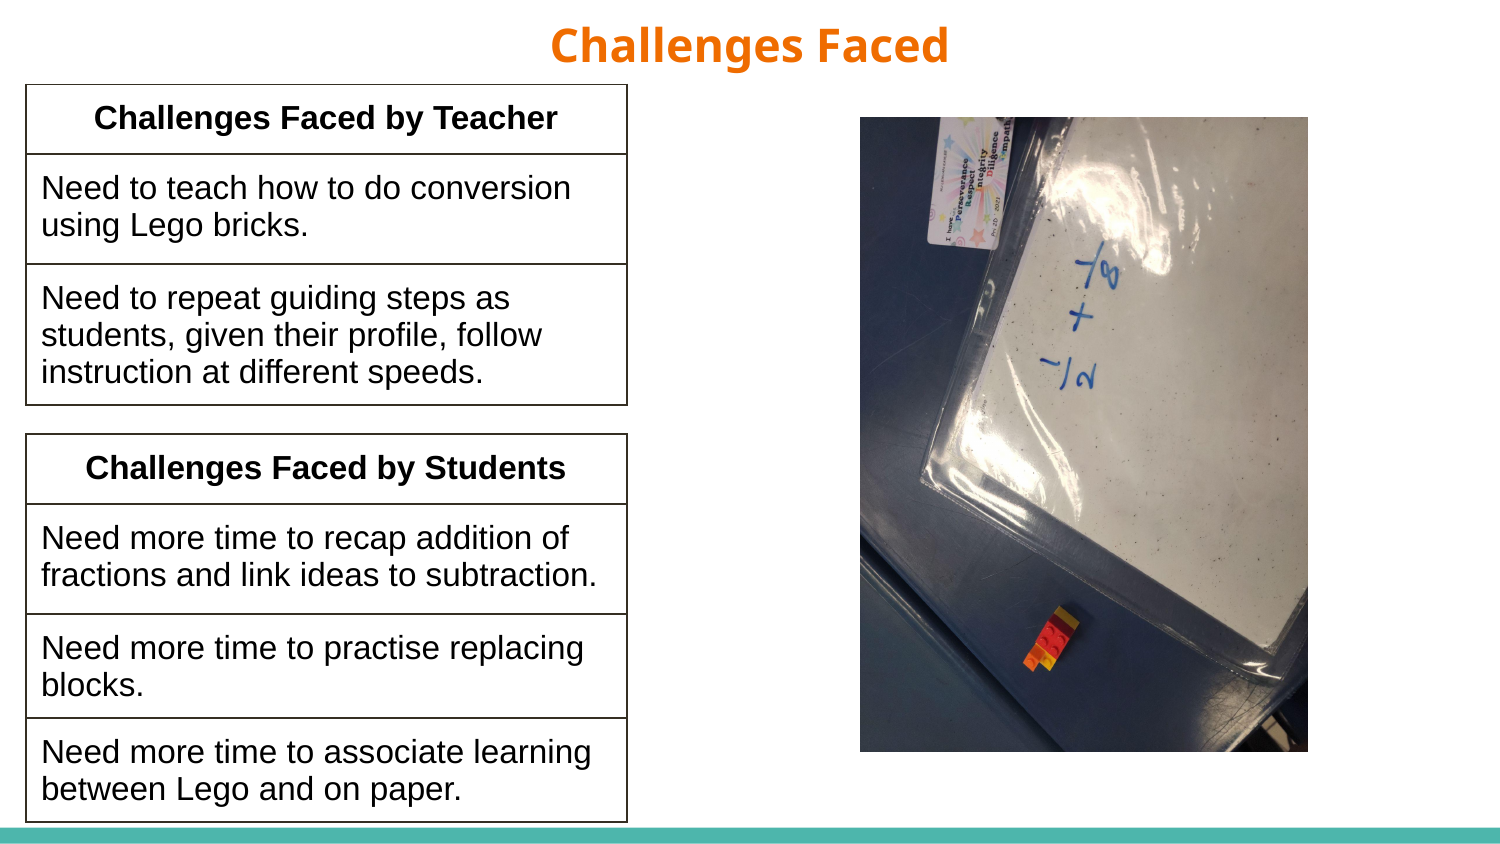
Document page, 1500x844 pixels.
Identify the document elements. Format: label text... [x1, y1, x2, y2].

table_cell Need more time to associate learning between Lego and on paper. [27, 719, 626, 821]
picture [859, 117, 1308, 752]
table_cell Need to repeat guiding steps as students, given their profile, follow instruction at different speeds. [27, 265, 626, 404]
table_header Challenges Faced by Teacher [27, 85, 626, 153]
title Challenges Faced [51, 0, 1449, 92]
table_cell Need more time to practise replacing blocks. [27, 615, 626, 717]
table_cell Need more time to recap addition of fractions and link ideas to subtraction. [27, 505, 626, 613]
table_cell Need to teach how to do conversion using Lego bricks. [27, 155, 626, 263]
table_header Challenges Faced by Students [27, 435, 626, 503]
